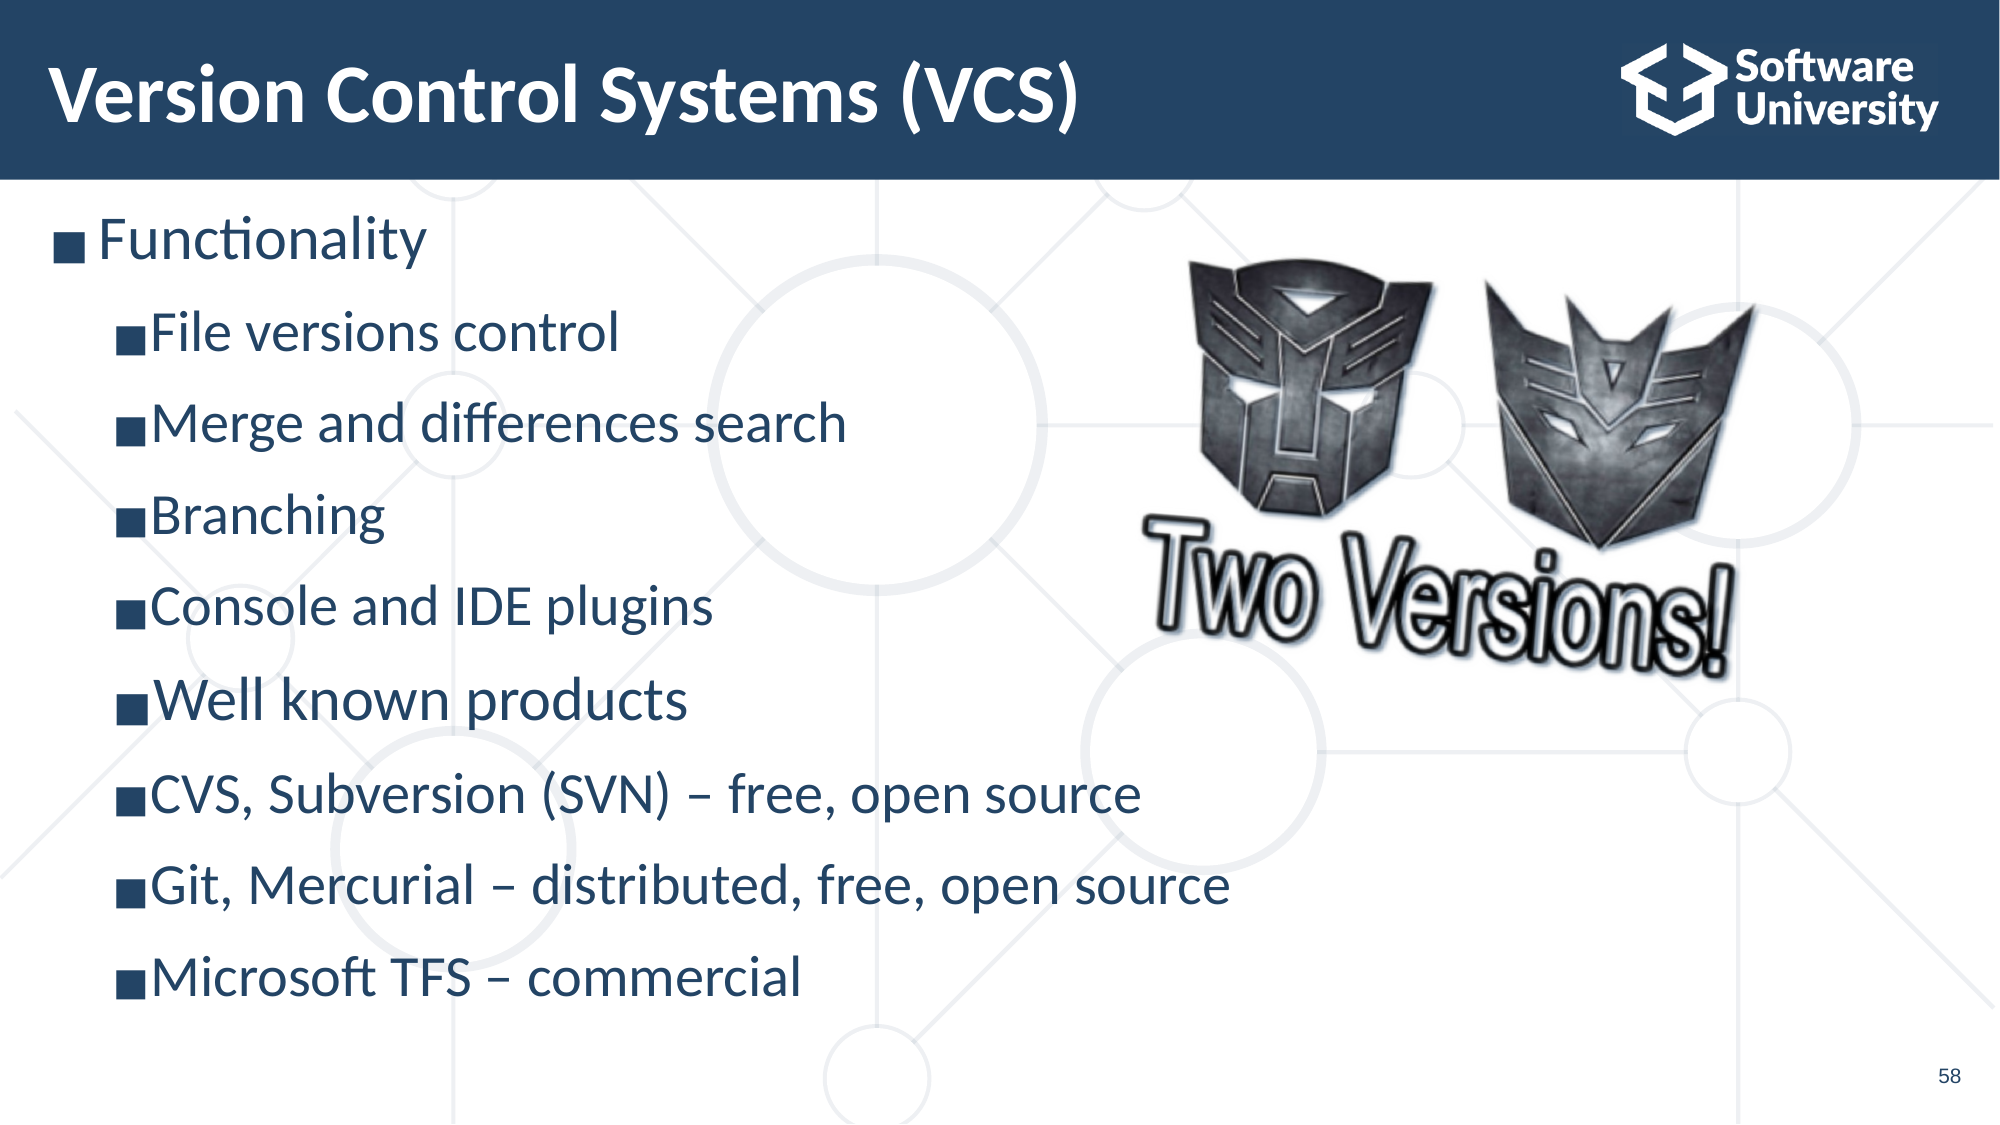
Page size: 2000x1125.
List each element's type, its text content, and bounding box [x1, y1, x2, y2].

list Functionality File versions control Merge and differences search Branching Console and IDE plugins Well known products CVS, Subversion (SVN) – free, open source Git, Mercurial – distributed, free, open source Microsoft TFS – commercial [31, 196, 1970, 1050]
picture [1126, 239, 1766, 688]
picture [1621, 43, 1939, 136]
title Version Control Systems (VCS) [31, 16, 1591, 162]
slide_number 58 [1896, 1049, 1968, 1101]
